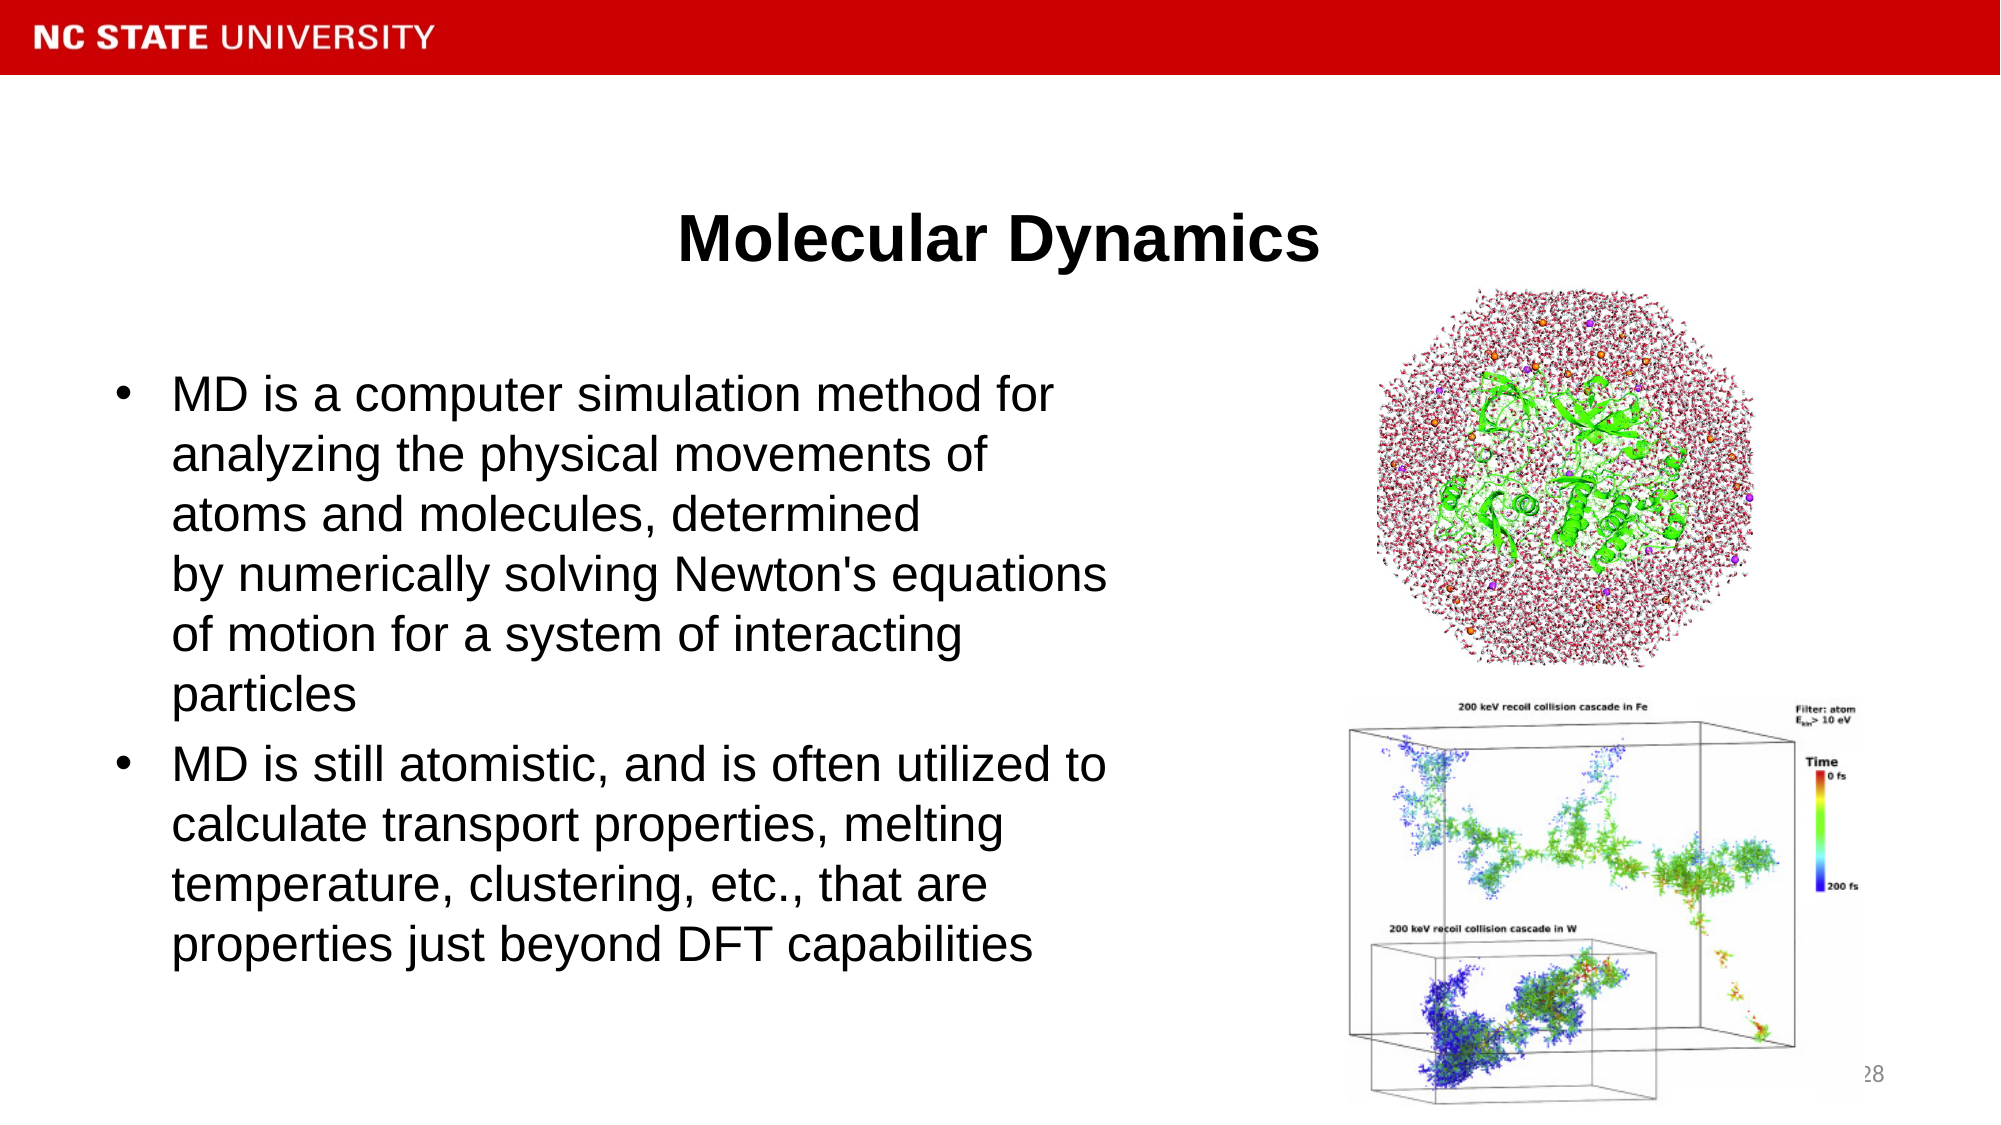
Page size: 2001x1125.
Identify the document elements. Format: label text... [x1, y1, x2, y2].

title Molecular Dynamics [99, 147, 1900, 323]
picture [1376, 286, 1756, 669]
slide_number 28 [1870, 1042, 1900, 1103]
list MD is a computer simulation method for analyzing the physical movements of atoms and molecules, determined by numerically solving Newton's equations of motion for a system of interacting particles MD is still atomistic, and is often utilized to calculate transport properties, melting temperature, clustering, etc., that are properties just beyond DFT capabilities [99, 354, 1125, 1005]
picture [1347, 697, 1865, 1106]
picture [0, 0, 2000, 75]
